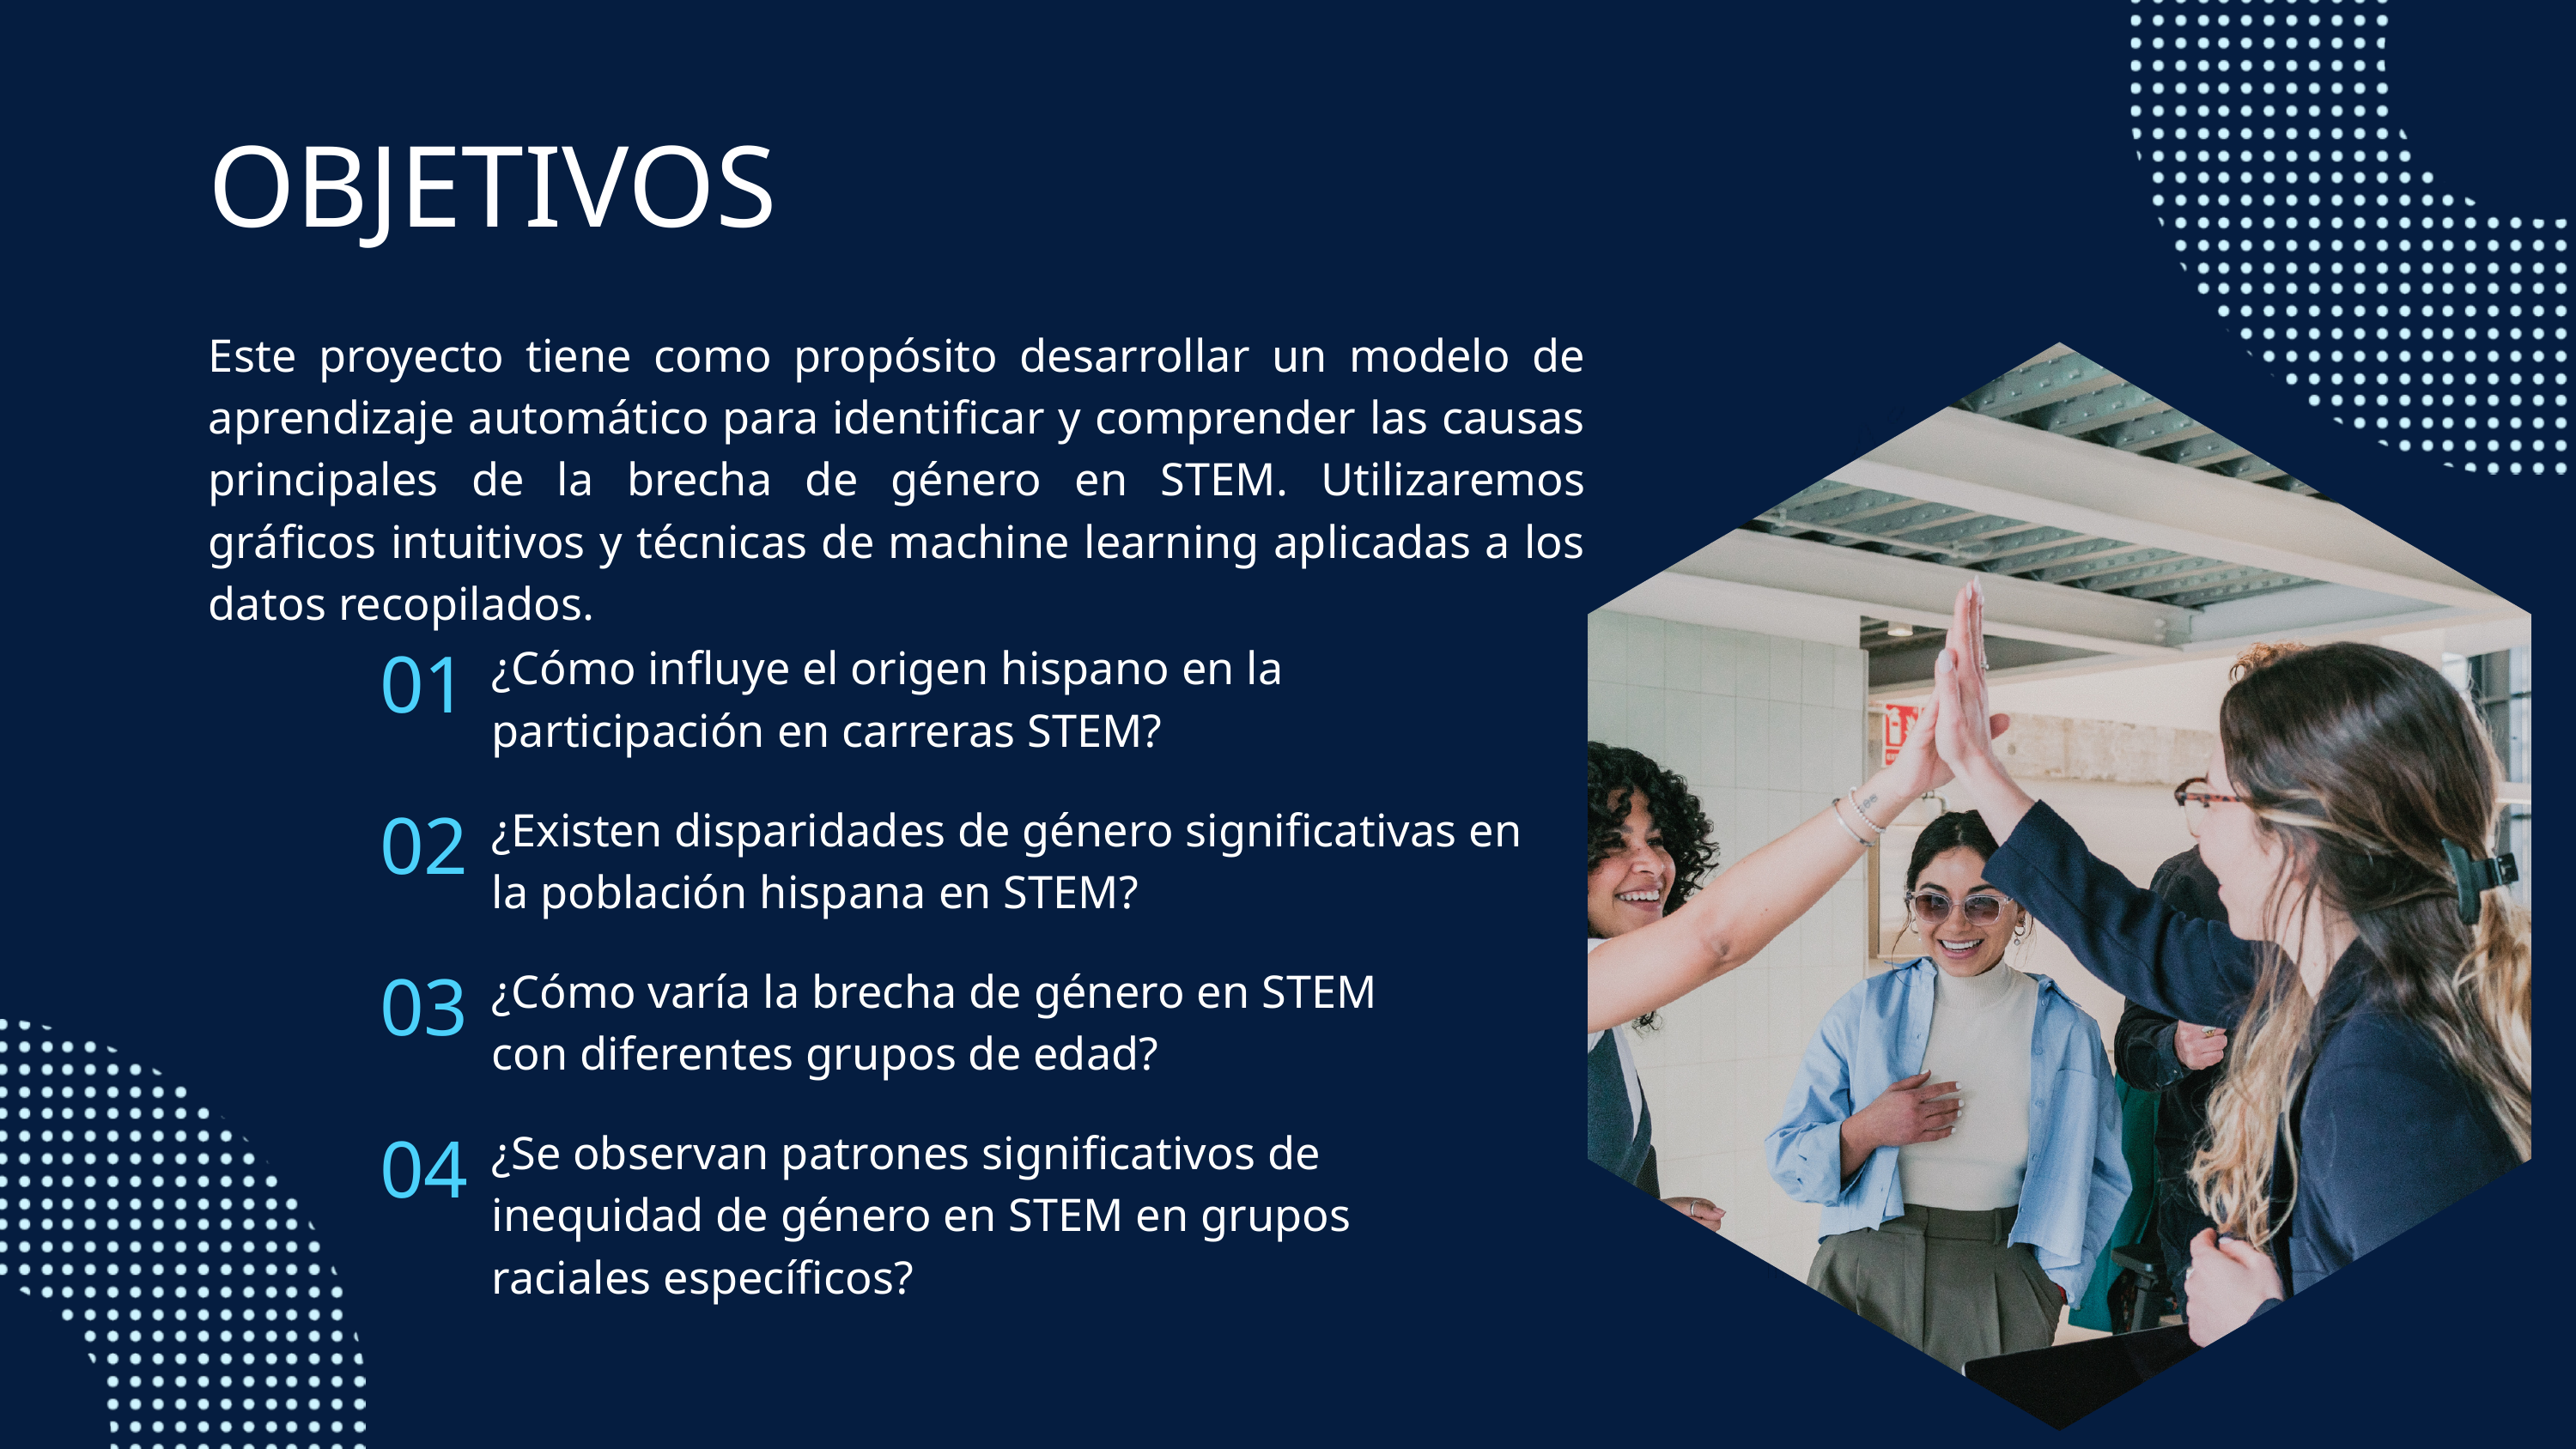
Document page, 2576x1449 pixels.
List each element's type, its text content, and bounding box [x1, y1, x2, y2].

text_box [2130, 0, 2576, 475]
text_box ¿Cómo varía la brecha de género en STEM con diferentes grupos de edad? [491, 955, 1387, 1080]
text_box OBJETIVOS [209, 115, 1026, 250]
text_box [0, 1019, 366, 1449]
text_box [1587, 342, 2532, 1432]
text_box 01 [356, 629, 492, 729]
text_box Este proyecto tiene como propósito desarrollar un modelo de aprendizaje automático para identificar y comprender las causas principales de la brecha de género en STEM. Utilizaremos gráficos intuitivos y técnicas de machine learning aplicadas a los datos recopilados. [209, 318, 1589, 629]
text_box ¿Existen disparidades de género significativas en la población hispana en STEM? [491, 793, 1547, 919]
text_box 02 [356, 782, 492, 890]
text_box 03 [356, 943, 492, 1052]
text_box ¿Se observan patrones significativos de inequidad de género en STEM en grupos raciales específicos? [491, 1116, 1425, 1303]
text_box 04 [366, 1105, 492, 1214]
text_box ¿Cómo influye el origen hispano en la participación en carreras STEM? [491, 632, 1425, 756]
